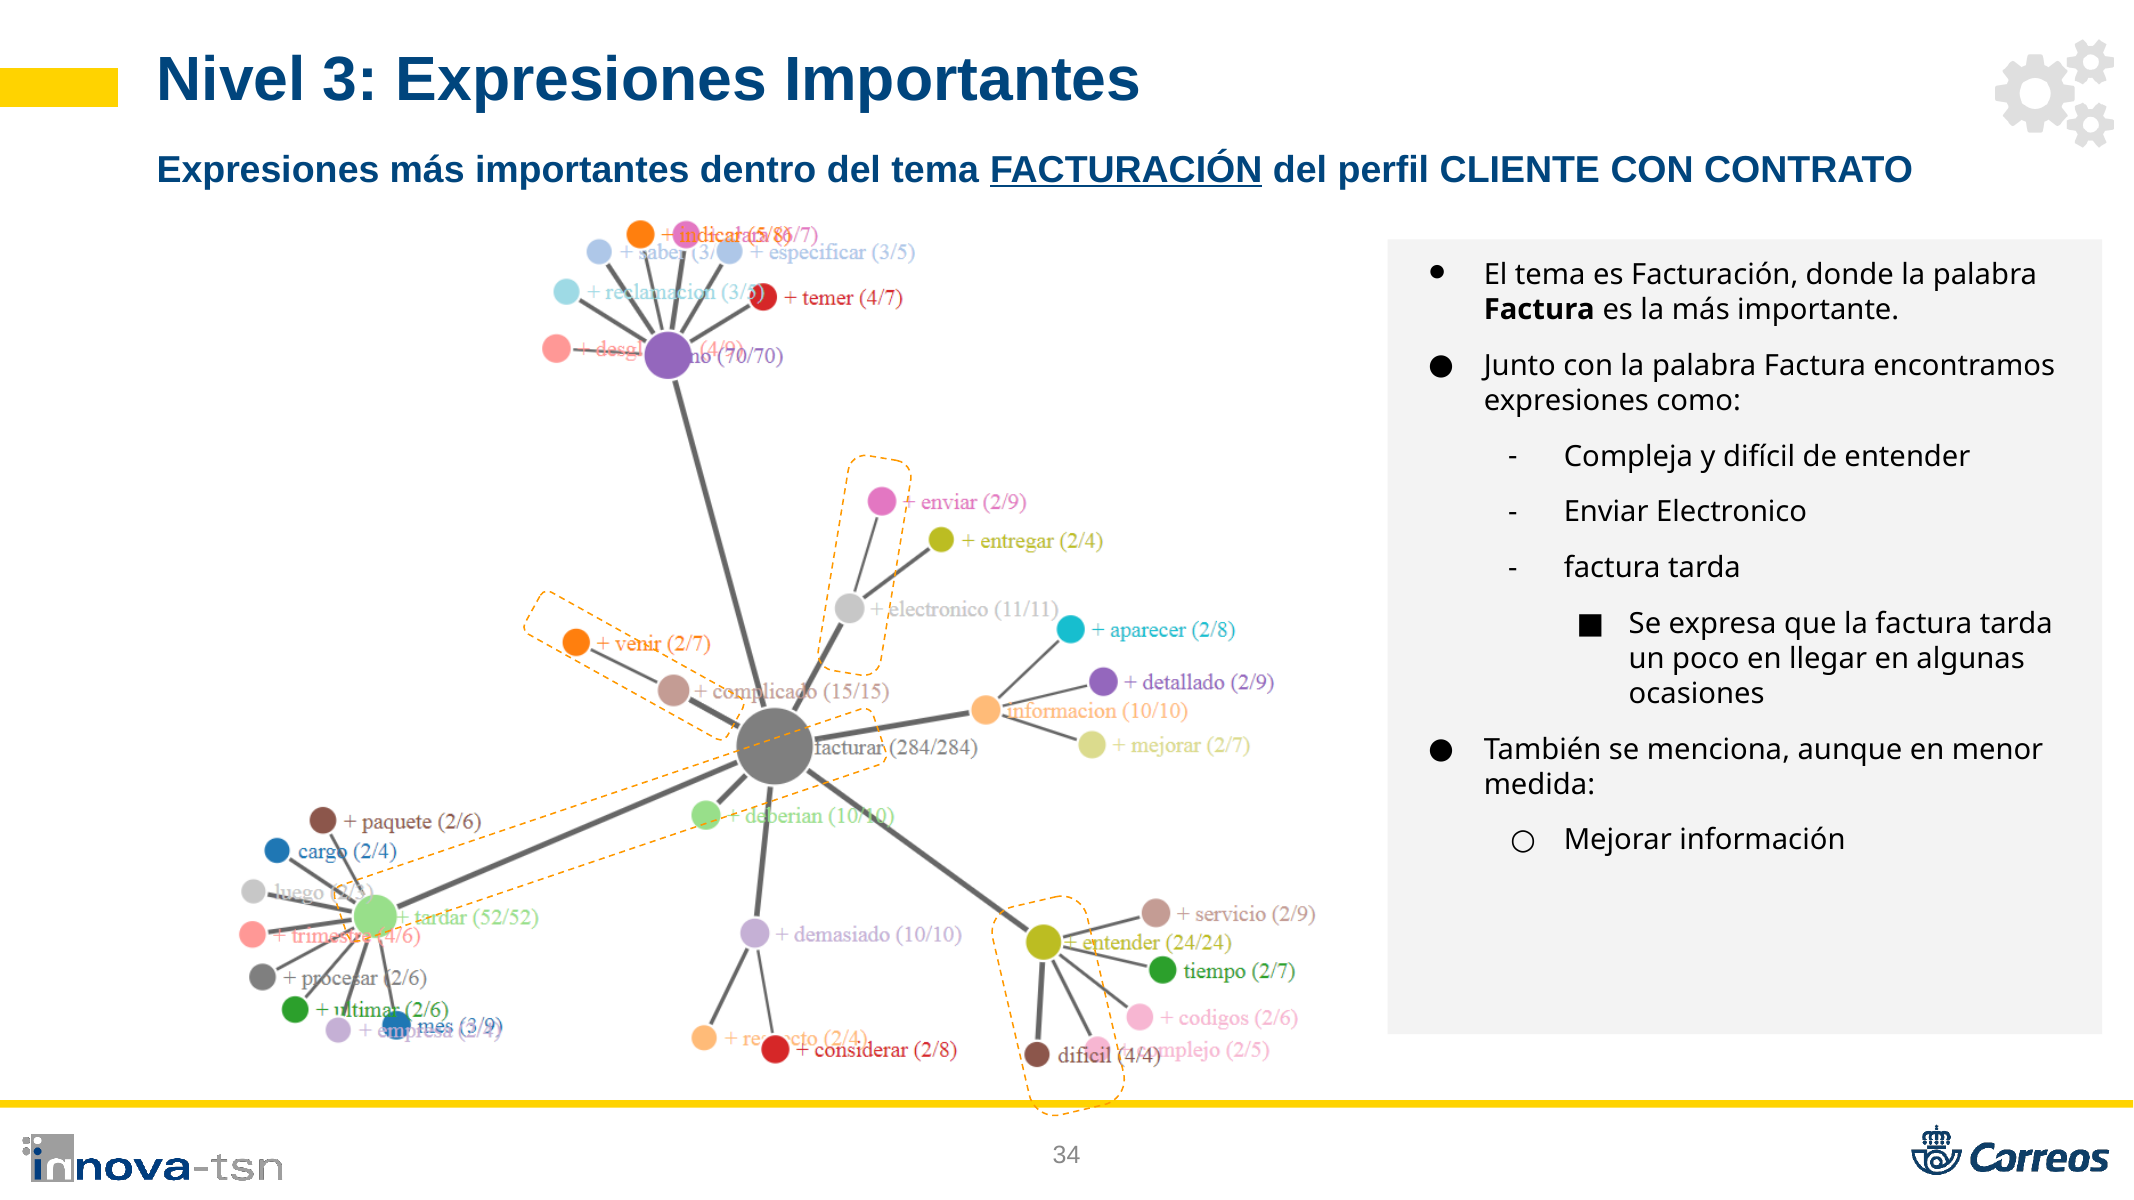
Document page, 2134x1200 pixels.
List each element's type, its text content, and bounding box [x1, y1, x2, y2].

text_box El tema es Facturación, donde la palabra Factura es la más importante. Junto con la palabra Factura encontramos expresiones como: Compleja y difícil de entender Enviar Electronico factura tarda Se expresa que la factura tarda un poco en llegar en algunas ocasiones También se menciona, aunque en menor medida: Mejorar información [1387, 239, 2103, 1035]
picture [1886, 1099, 2134, 1200]
picture [182, 217, 1363, 1090]
title Expresiones más importantes dentro del tema FACTURACIÓN del perfil CLIENTE CON CONTRATO [141, 147, 2080, 193]
text_box [1030, 1098, 1117, 1107]
picture [16, 1127, 287, 1188]
slide_number 34 [1020, 1107, 1113, 1200]
picture [1995, 33, 2114, 152]
subtitle Nivel 3: Expresiones Importantes [141, 42, 1990, 118]
